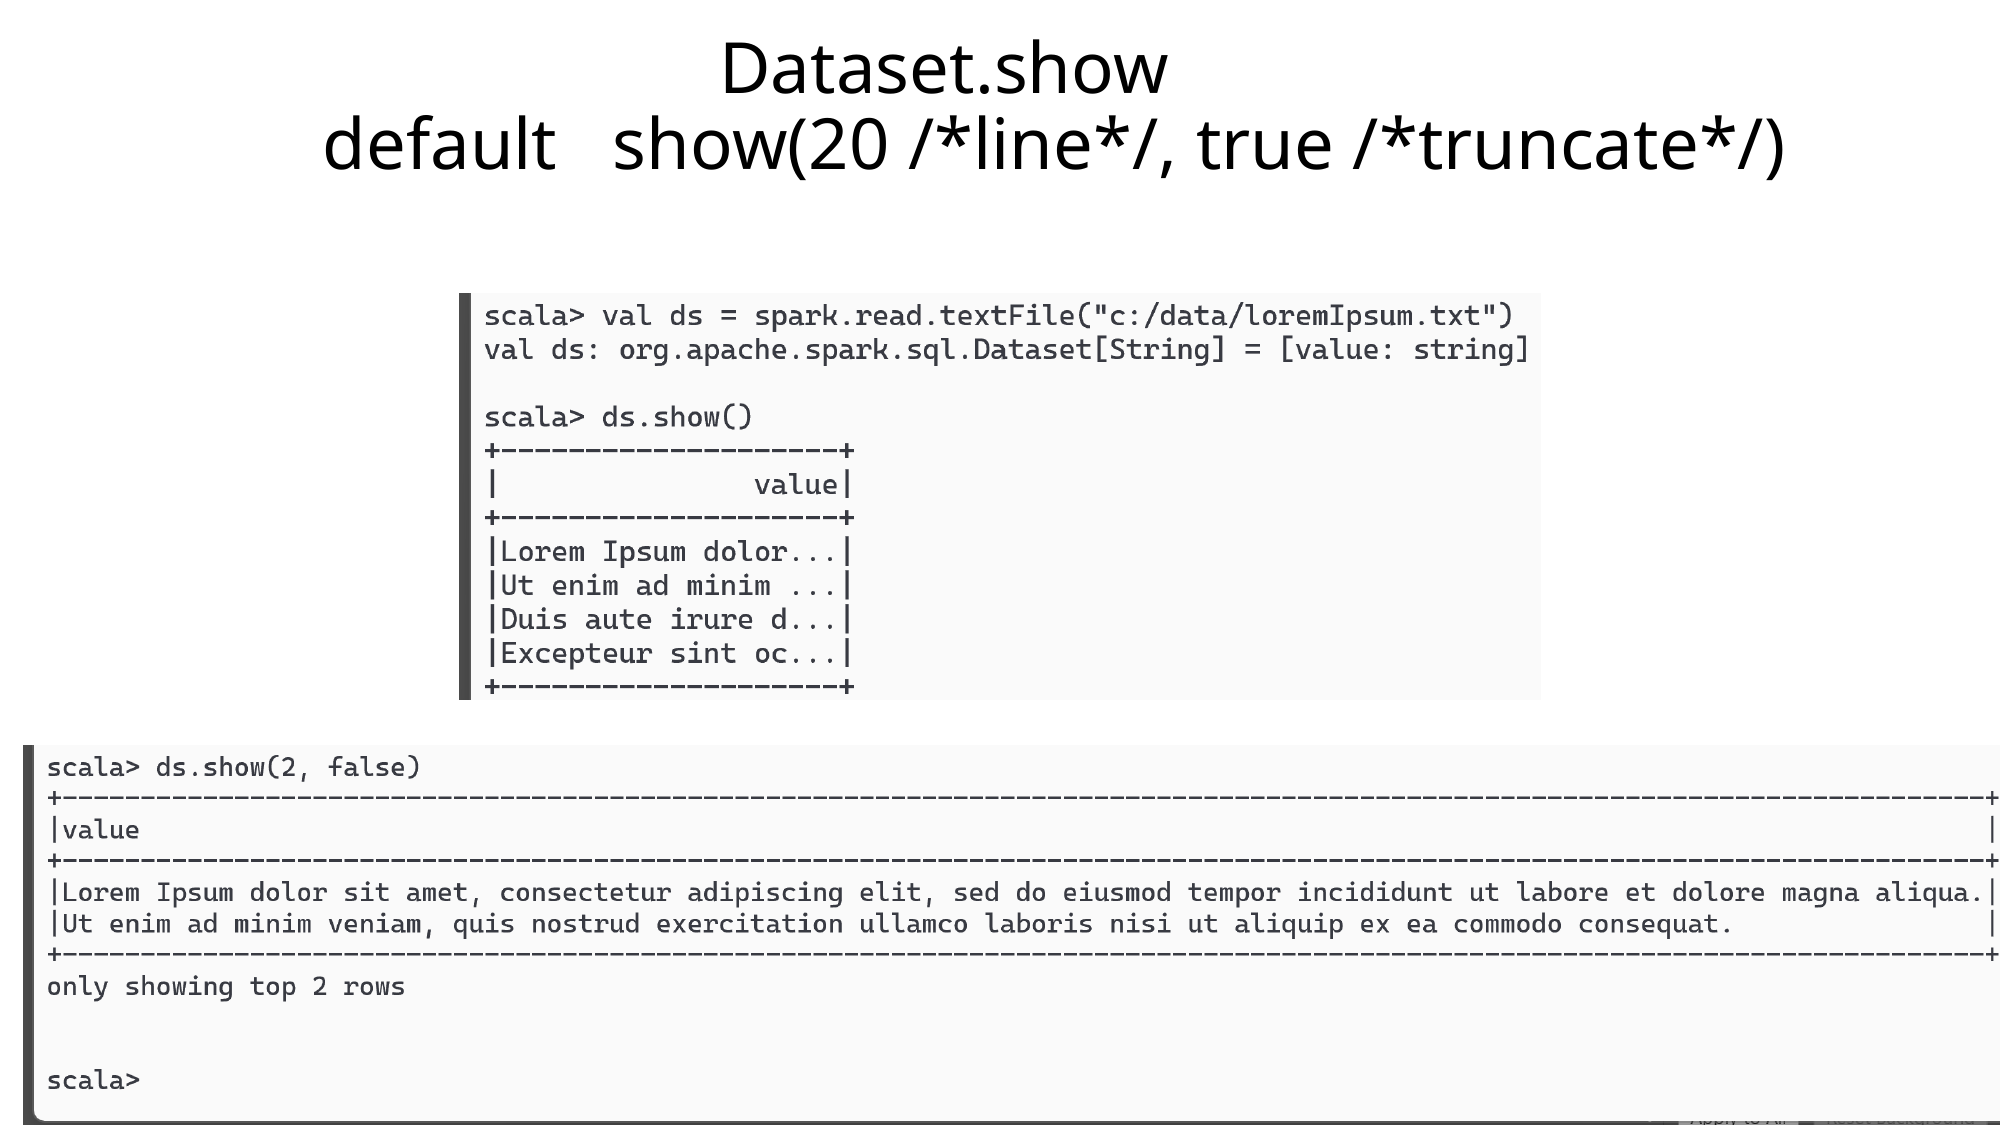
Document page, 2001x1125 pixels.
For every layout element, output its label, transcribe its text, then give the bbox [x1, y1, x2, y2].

picture [459, 293, 1541, 700]
title Dataset.show default show(20 /*line*/, true /*truncate*/) [137, 0, 1863, 218]
picture [23, 745, 2000, 1125]
